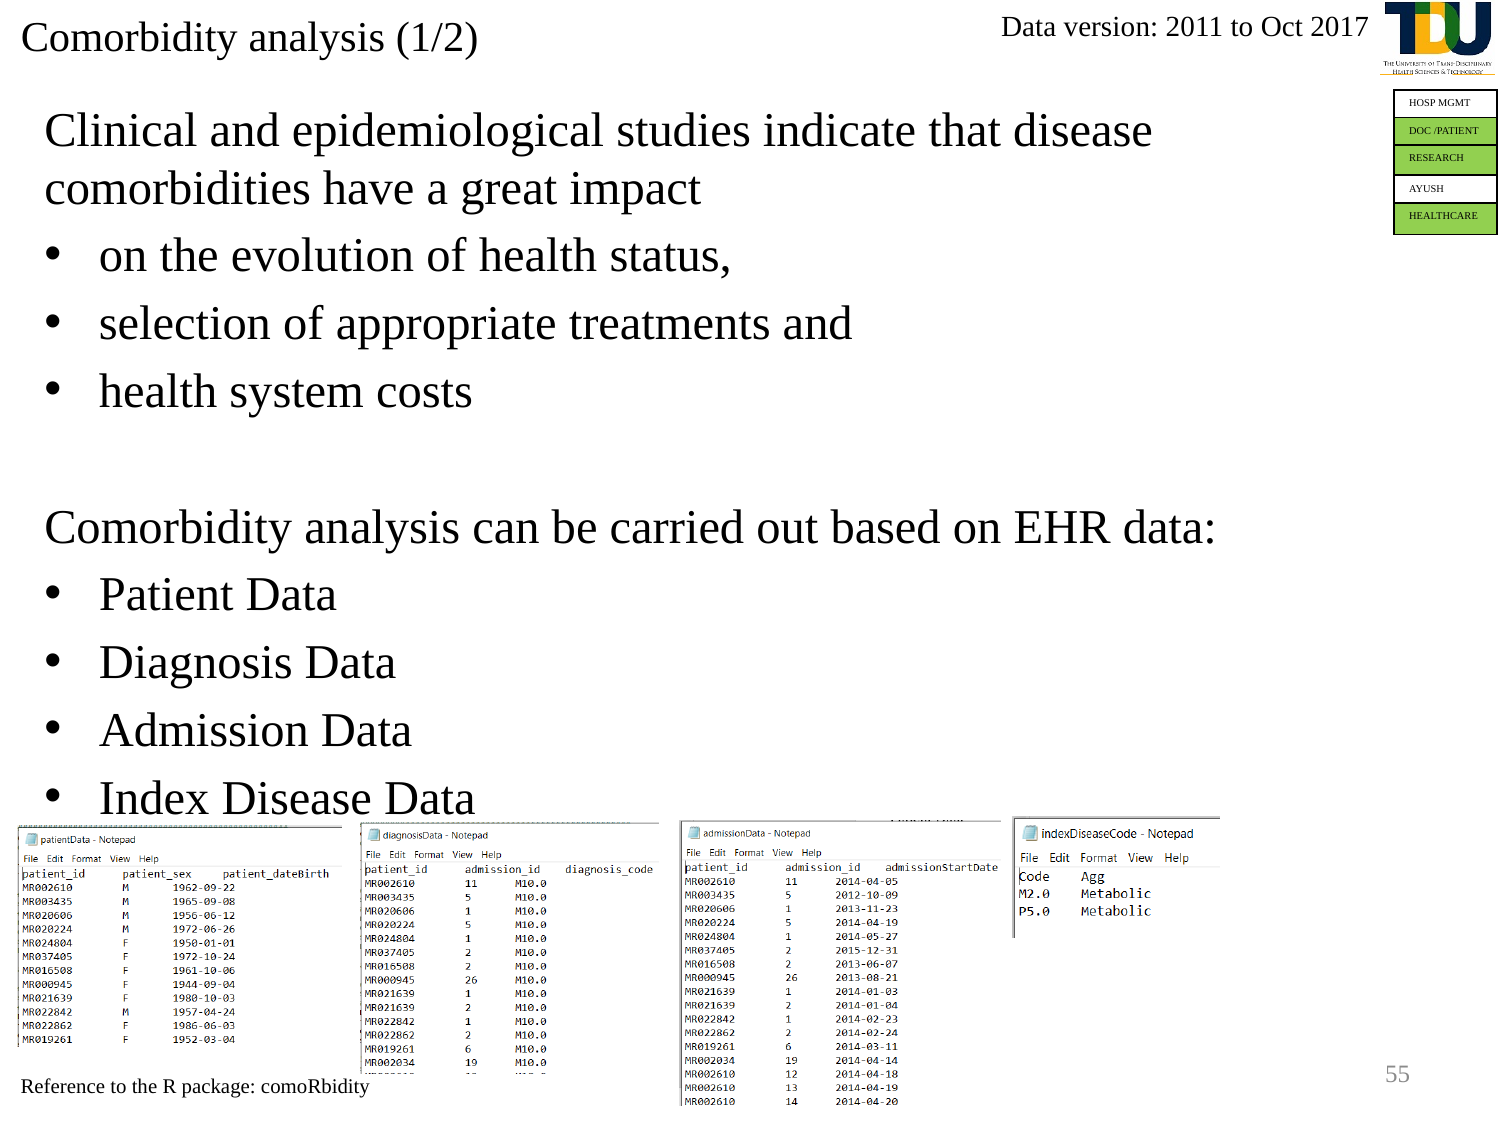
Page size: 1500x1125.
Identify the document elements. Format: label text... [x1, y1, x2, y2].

picture [359, 822, 659, 1074]
title Comorbidity analysis (1/2) [5, 0, 538, 86]
text_box Data version: 2011 to Oct 2017 [986, 0, 1388, 50]
picture [17, 825, 343, 1048]
picture [1376, 0, 1495, 75]
list Clinical and epidemiological studies indicate that disease comorbidities have a great impact on the evolution of health status, selection of appropriate treatments and health system costs Comorbidity analysis can be carried out based on EHR data: Patient Data Diagnosis Data Admission Data Index Disease Data [29, 90, 1380, 833]
picture [1011, 816, 1221, 938]
table_cell AYUSH [1395, 176, 1496, 202]
table_cell RESEARCH [1395, 146, 1496, 174]
table_cell HEALTHCARE [1395, 204, 1496, 234]
slide_number 55 [1074, 1042, 1425, 1103]
text_box Reference to the R package: comoRbidity [5, 1065, 673, 1106]
table_cell DOC /PATIENT [1395, 118, 1496, 144]
table_header HOSP MGMT [1395, 91, 1496, 117]
picture [678, 819, 1001, 1107]
